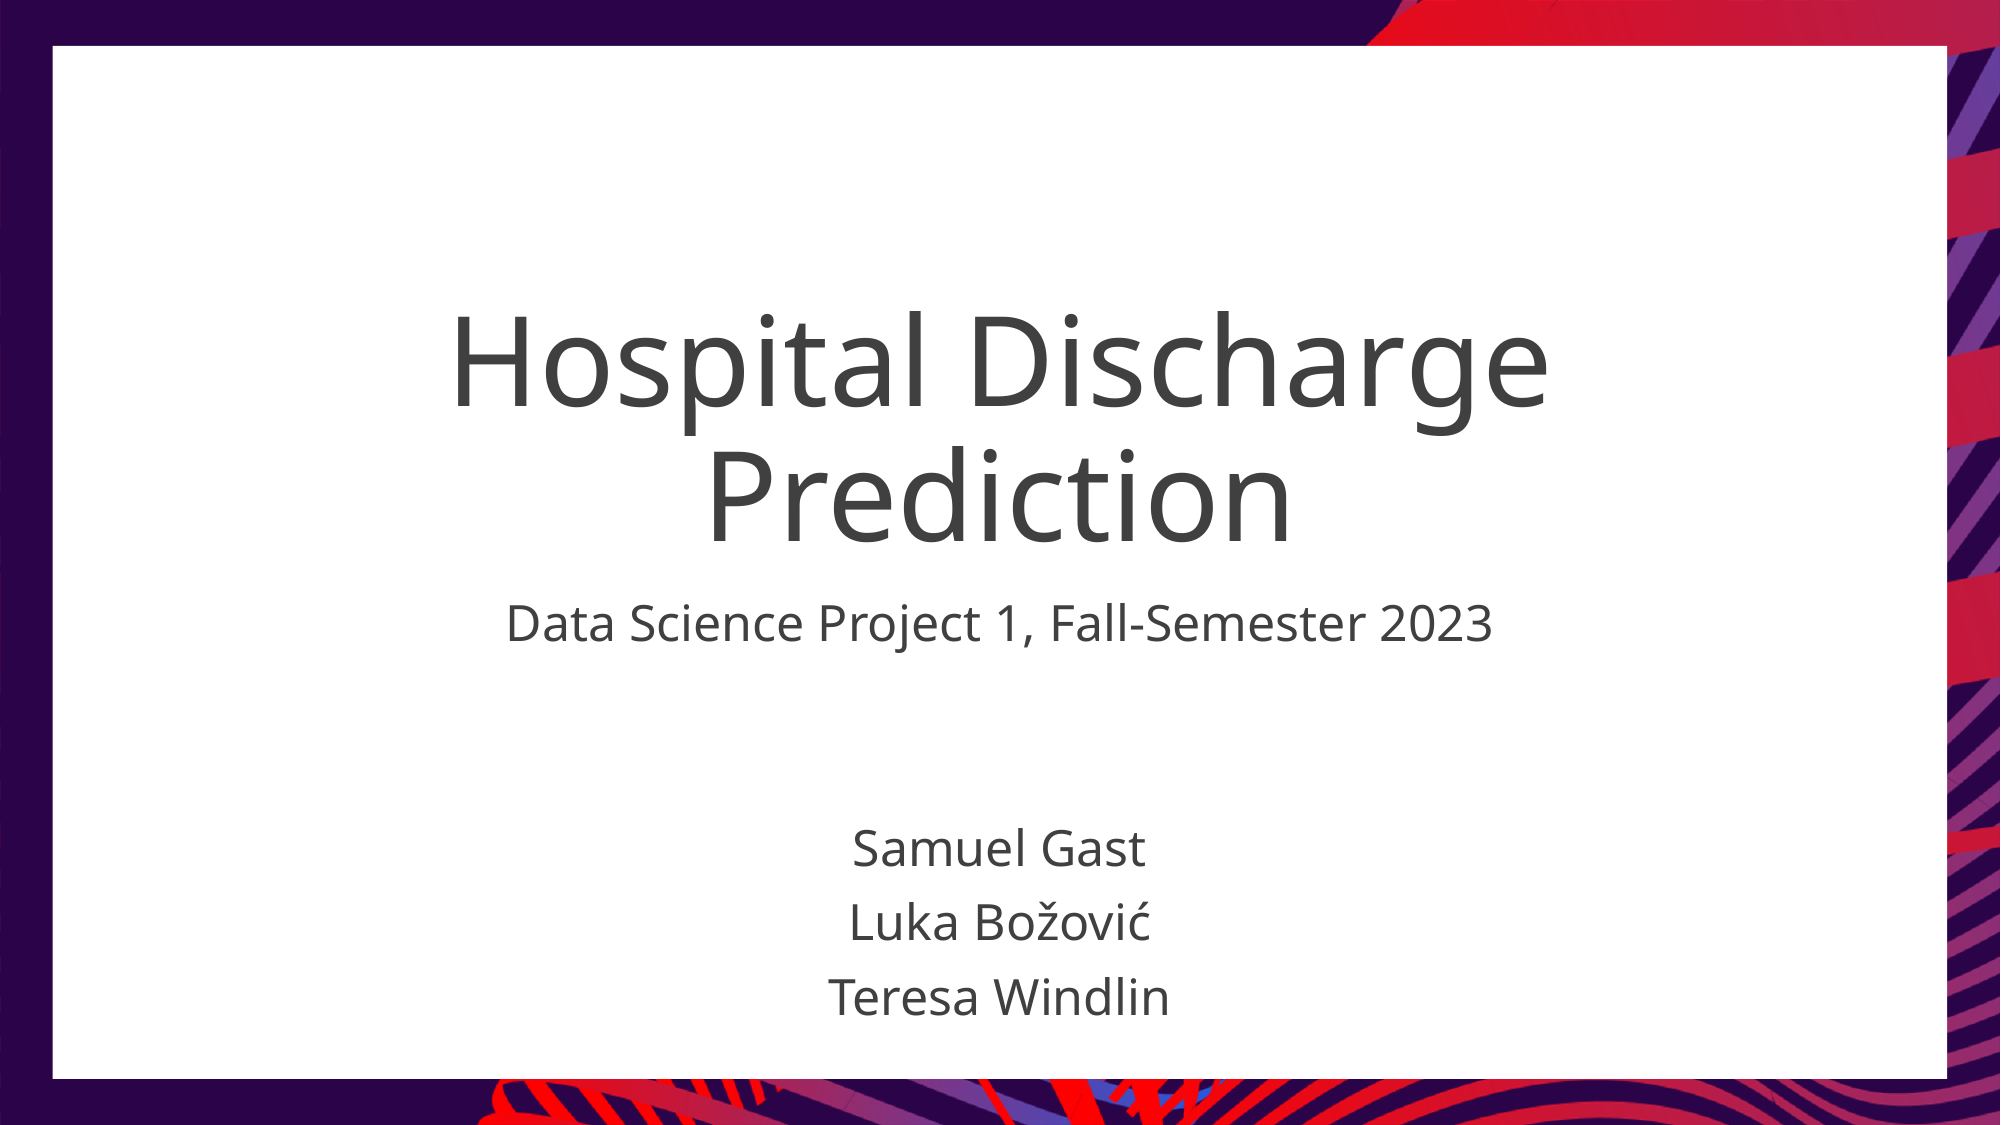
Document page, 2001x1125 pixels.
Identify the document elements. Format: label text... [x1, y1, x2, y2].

picture [0, 0, 2000, 1125]
subtitle Data Science Project 1, Fall-Semester 2023 Samuel Gast Luka Božović Teresa Windlin [249, 590, 1750, 1061]
title Hospital Discharge Prediction [249, 184, 1750, 576]
